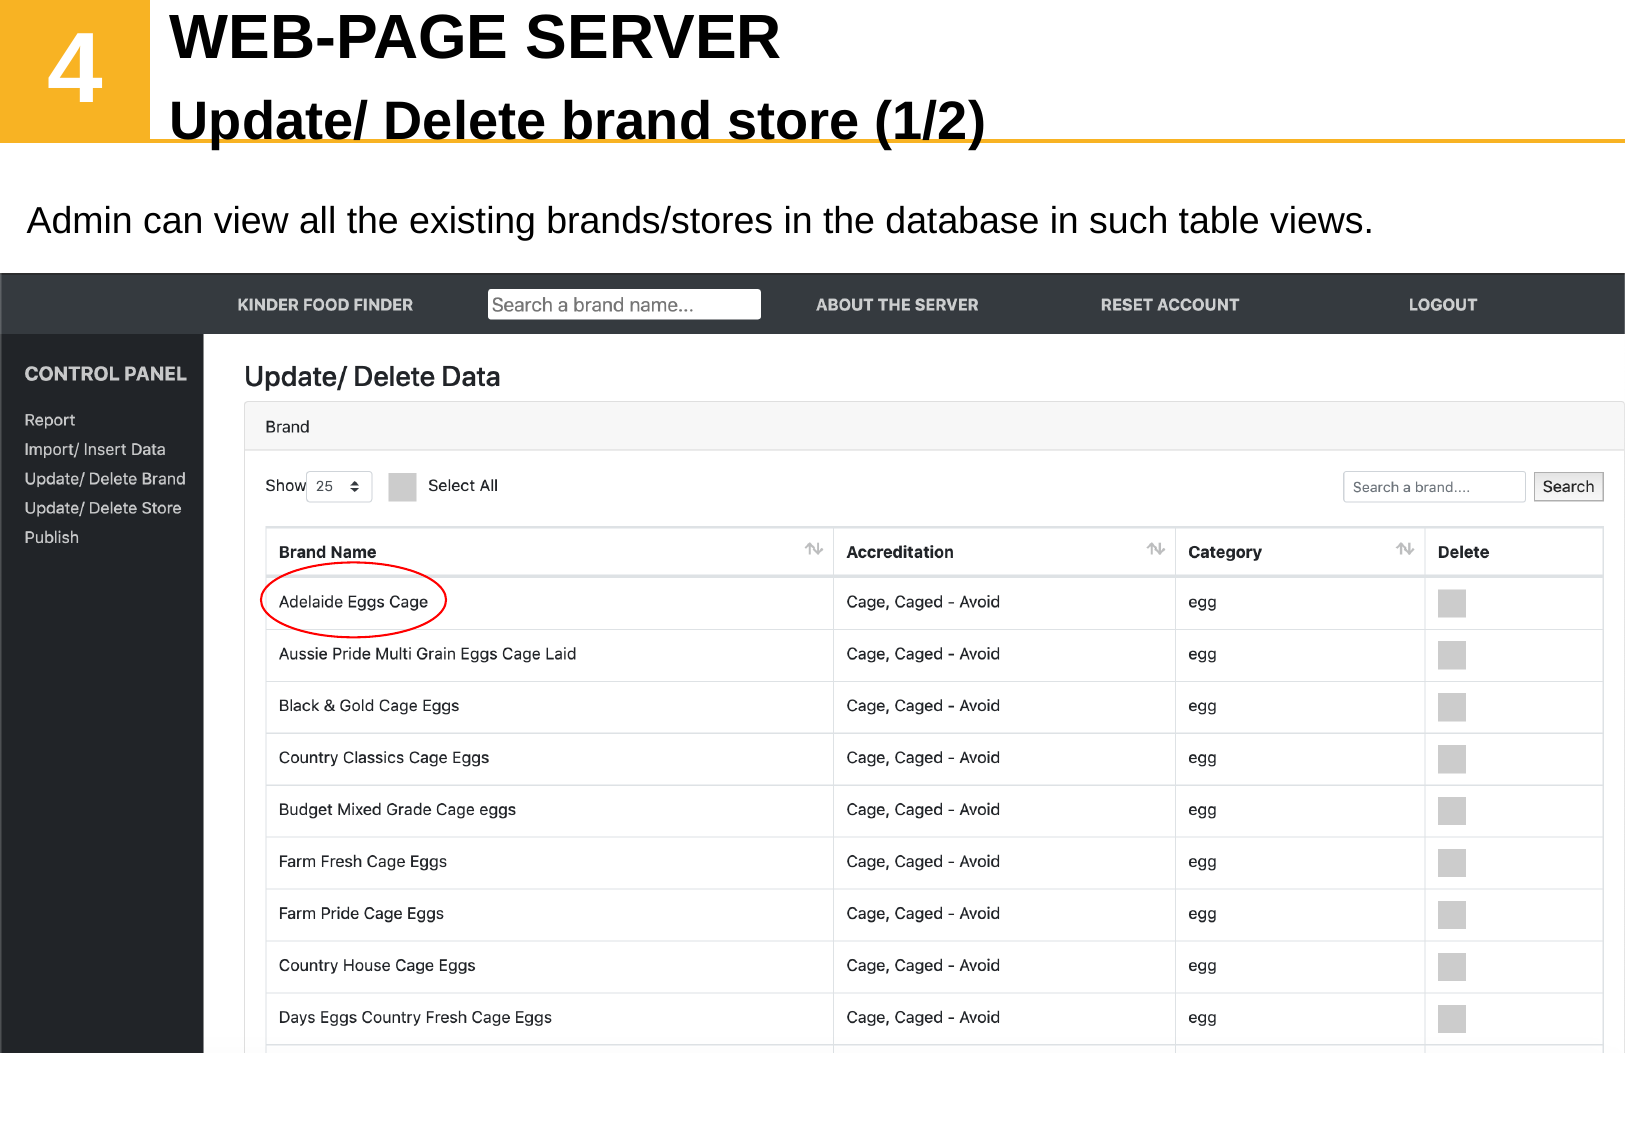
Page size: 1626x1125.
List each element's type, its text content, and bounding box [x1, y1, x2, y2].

picture [0, 273, 1625, 1053]
title 4 [0, 0, 150, 142]
list WEB-PAGE SERVER Update/ Delete brand store (1/2) [154, 0, 1625, 142]
text_box Admin can view all the existing brands/stores in the database in such table views. [11, 165, 1613, 248]
